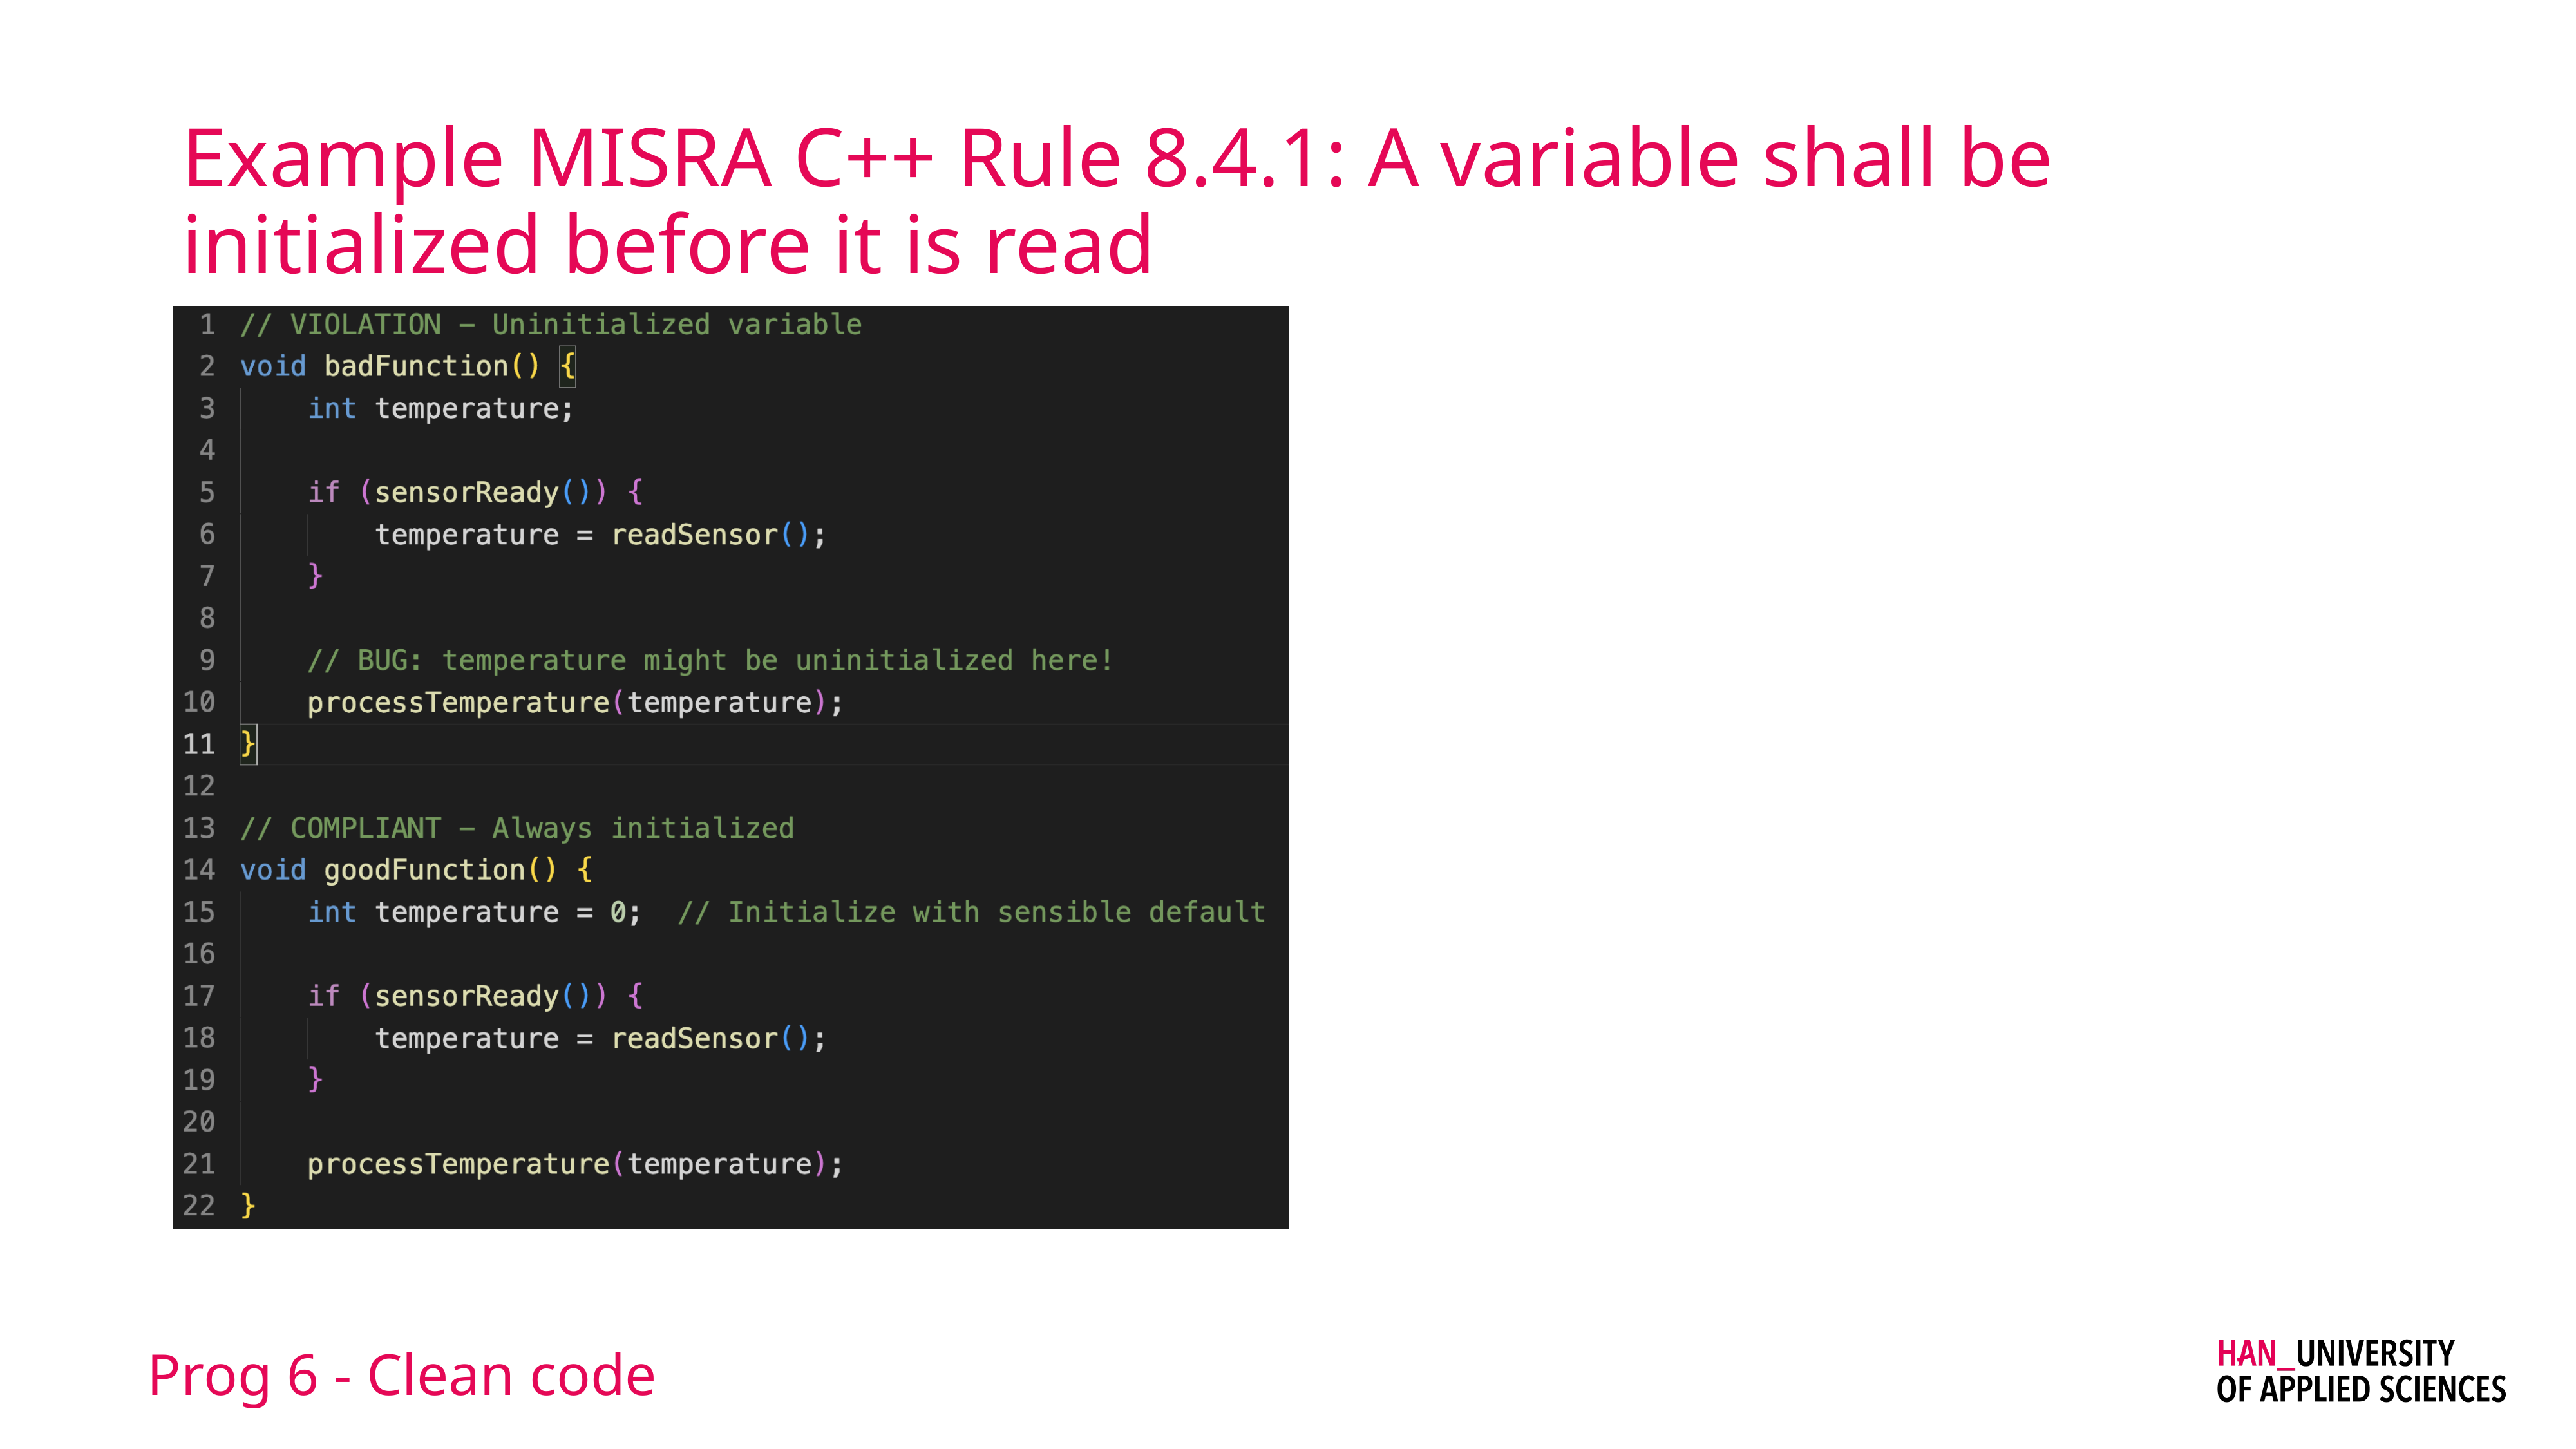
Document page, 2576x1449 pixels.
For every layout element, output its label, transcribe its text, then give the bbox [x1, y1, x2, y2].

picture [2209, 1313, 2540, 1449]
title Example MISRA C++ Rule 8.4.1: A variable shall be initialized before it is read [176, 77, 2400, 296]
picture [172, 306, 1289, 1229]
